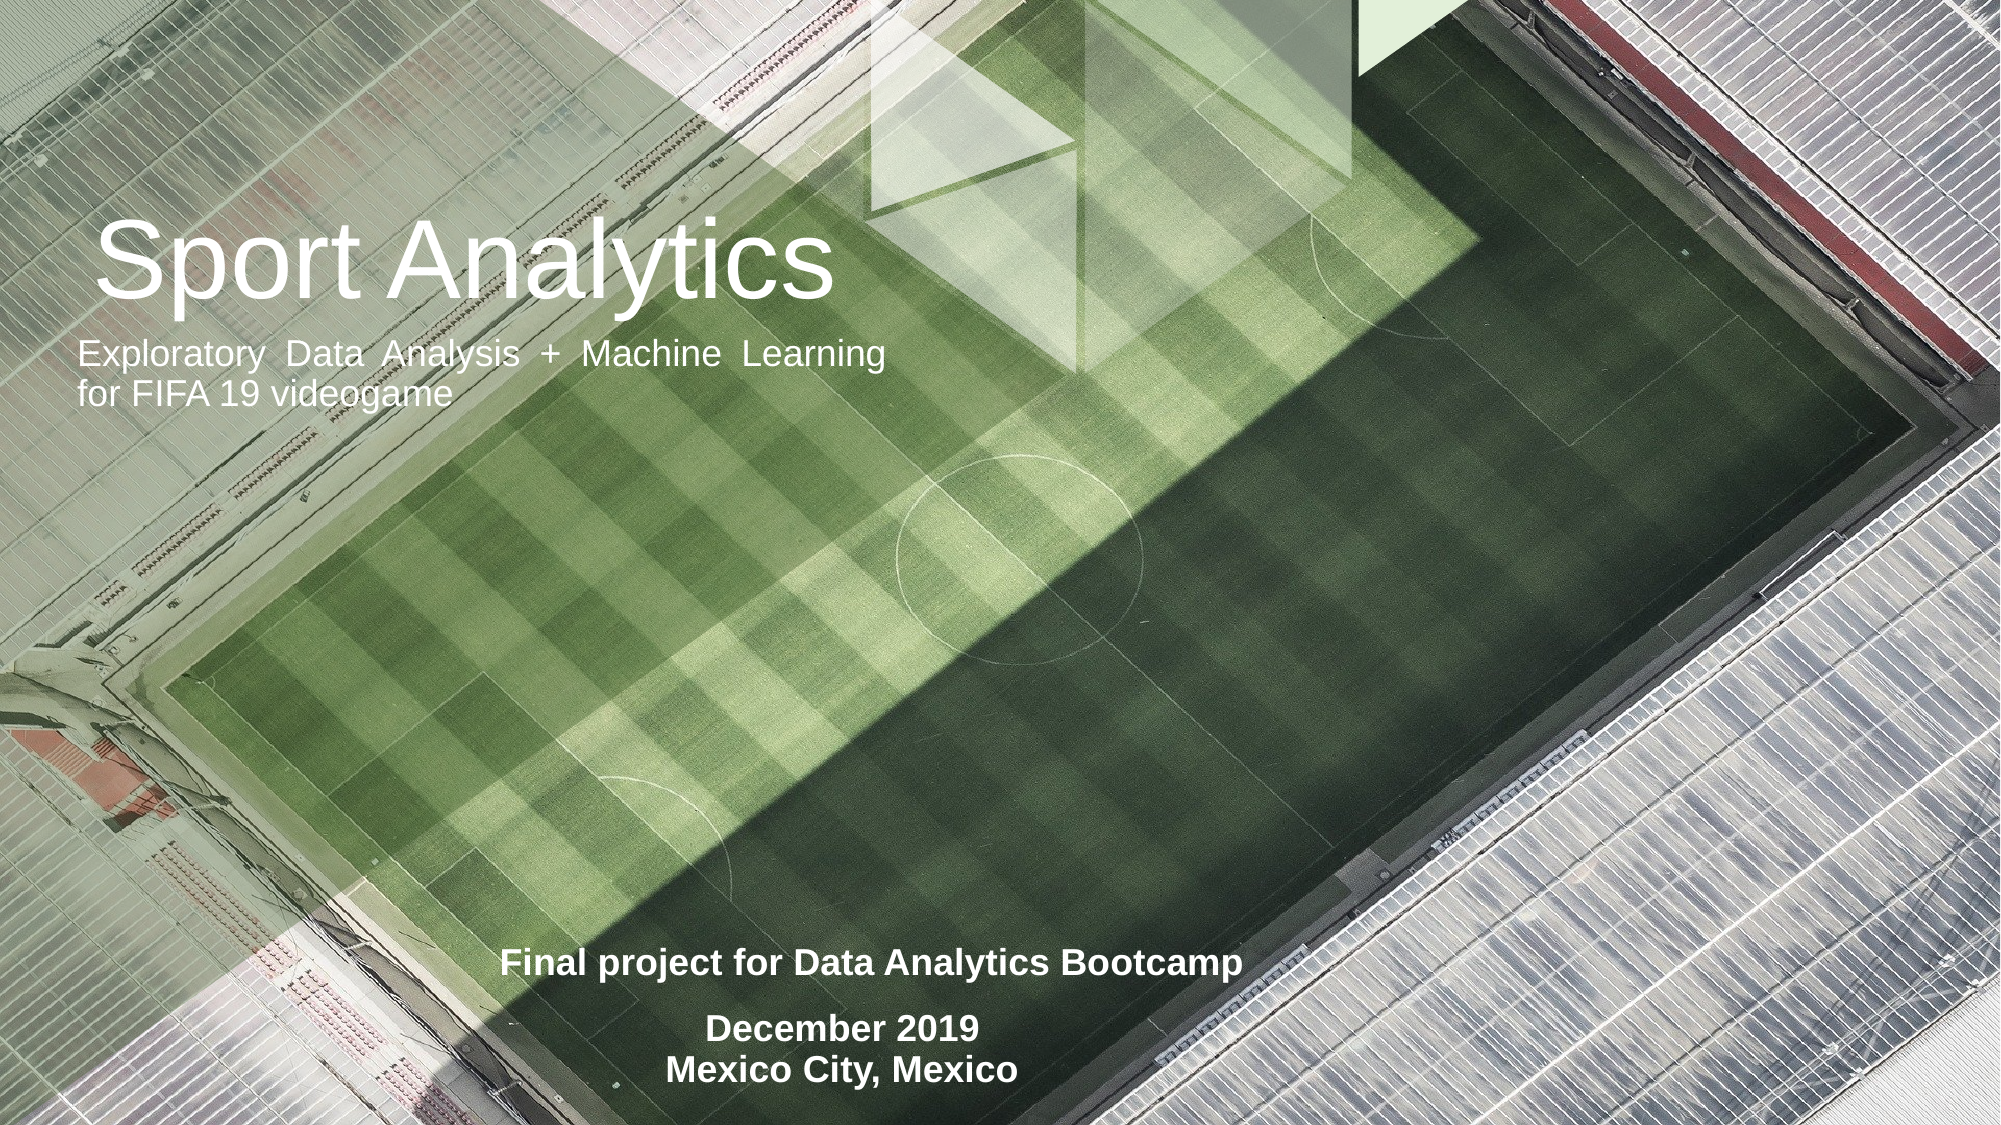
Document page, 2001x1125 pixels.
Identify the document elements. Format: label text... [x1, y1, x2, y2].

picture [864, 0, 871, 149]
picture [16, 0, 2001, 1125]
title Sport Analytics [0, 149, 974, 375]
text_box Final project for Data Analytics Bootcamp [484, 930, 1260, 991]
text_box December 2019 Mexico City, Mexico [589, 991, 1095, 1109]
text_box [1084, 0, 1347, 374]
picture [541, 0, 857, 149]
text_box Exploratory Data Analysis + Machine Learning for FIFA 19 videogame [62, 292, 902, 457]
text_box You can simply impress your audience and add a unique zing and appeal to your Presentations. Easy to change colors, photos and Text. Get a modern PowerPoint Presentation that is beautifully designed. I hope and I believe that this Template will your Time, Money and Reputation. You can simply impress your audience and add a unique zing and appeal to your Presentations. [651, 0, 865, 149]
